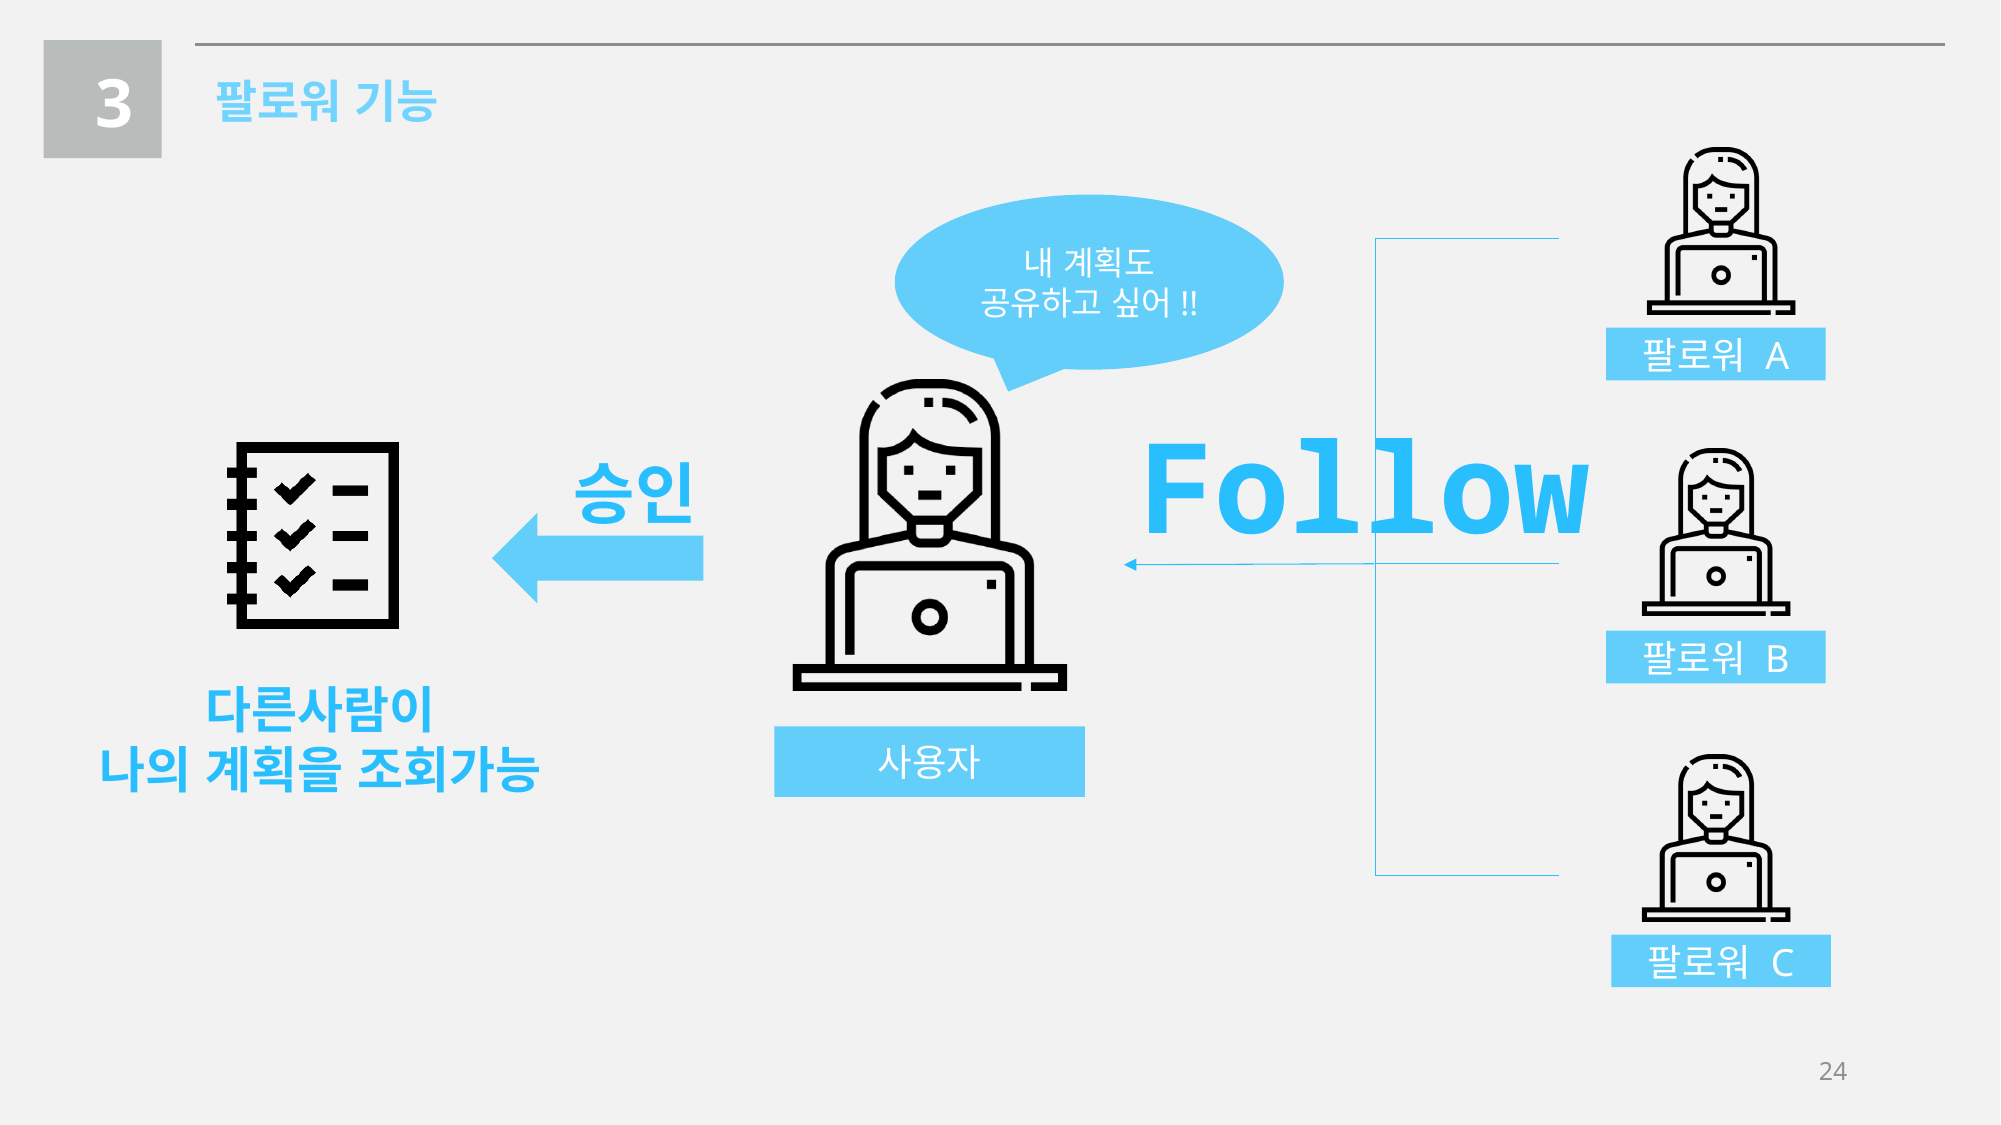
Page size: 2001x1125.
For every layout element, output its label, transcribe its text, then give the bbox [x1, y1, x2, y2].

text_box [42, 39, 163, 159]
text_box 팔로워 기능 [200, 65, 454, 136]
text_box 팔로워 A [1605, 327, 1827, 381]
text_box [1598, 1010, 2000, 1104]
text_box [490, 510, 705, 606]
picture [1637, 147, 1805, 316]
text_box 팔로워 B [1605, 630, 1827, 684]
picture [218, 442, 406, 629]
text_box 사용자 [773, 725, 1086, 798]
text_box Follow [1132, 401, 1375, 563]
text_box 다른사람이 나의 계획을 조회가능 [92, 671, 550, 806]
text_box Follow [1377, 401, 1598, 566]
text_box 팔로워 C [1610, 934, 1832, 988]
text_box 내 계획도 공유하고 싶어!! [893, 193, 1285, 379]
text_box 승인 [566, 444, 705, 540]
slide_number 24 [1412, 1042, 1863, 1103]
text_box 3 [80, 52, 123, 148]
picture [1632, 754, 1800, 922]
picture [774, 379, 1085, 691]
picture [1632, 448, 1800, 616]
